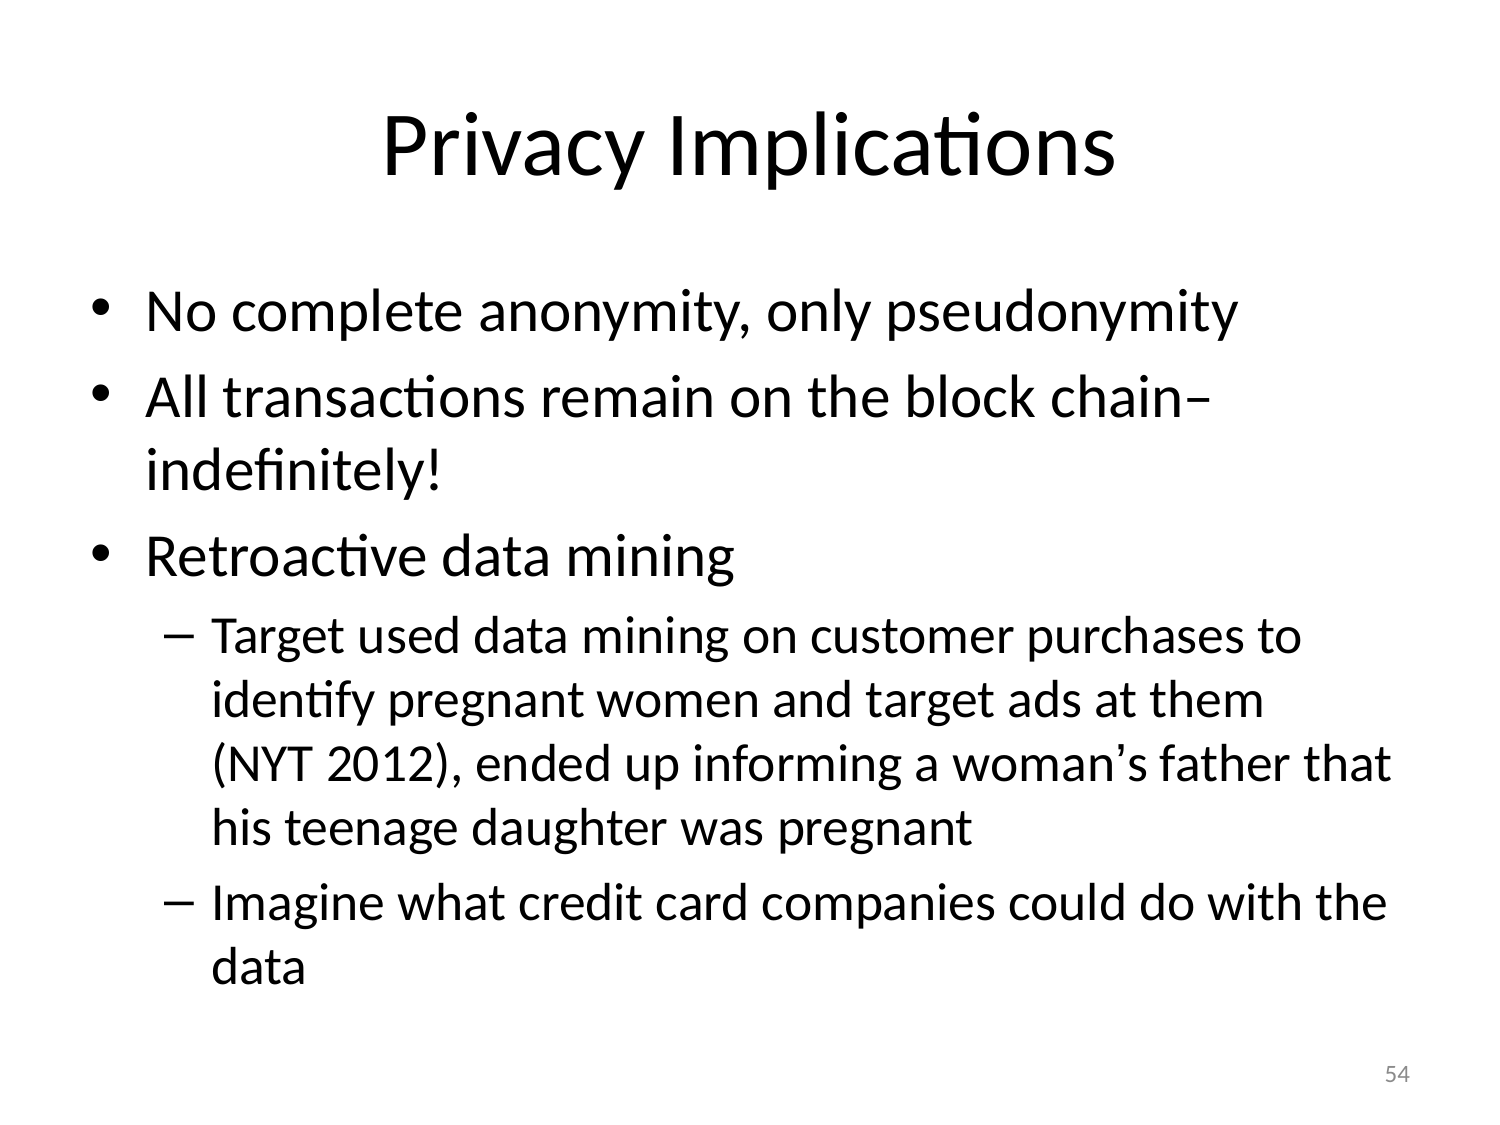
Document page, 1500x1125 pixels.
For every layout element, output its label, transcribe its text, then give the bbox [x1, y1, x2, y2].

slide_number 54 [1074, 1042, 1425, 1103]
title Privacy Implications [75, 45, 1425, 233]
list No complete anonymity, only pseudonymity All transactions remain on the block chain– indefinitely! Retroactive data mining Target used data mining on customer purchases to identify pregnant women and target ads at them (NYT 2012), ended up informing a woman’s father that his teenage daughter was pregnant Imagine what credit card companies could do with the data [75, 262, 1425, 1005]
